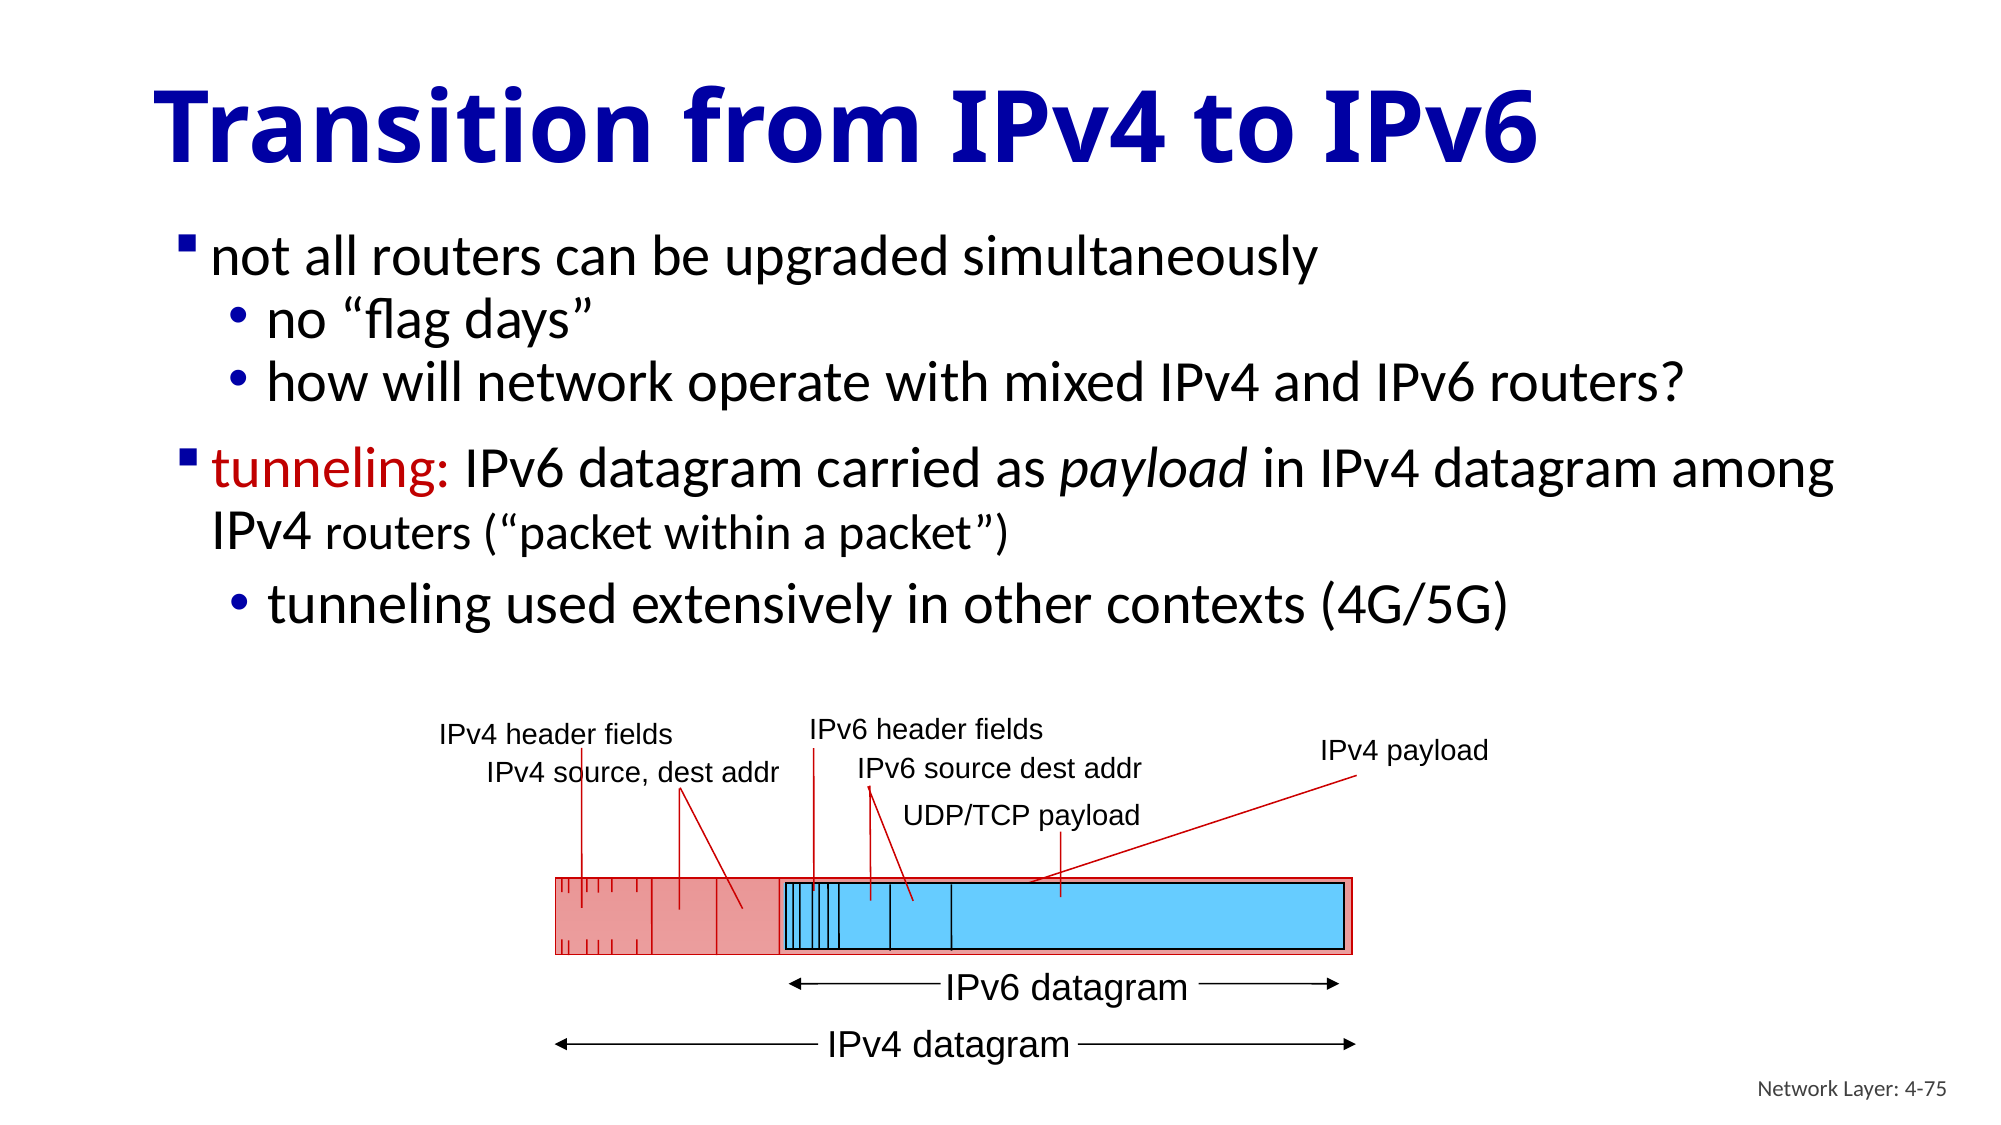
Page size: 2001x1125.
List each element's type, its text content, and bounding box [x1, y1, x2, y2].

title Transition from IPv4 to IPv6 [137, 56, 1863, 204]
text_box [786, 708, 1345, 951]
list not all routers can be upgraded simultaneously no “flag days” how will network operate with mixed IPv4 and IPv6 routers? [137, 226, 1863, 422]
text_box tunneling: IPv6 datagram carried as payload in IPv4 datagram among IPv4 routers (“packet within a packet”) tunneling used extensively in other contexts (4G/5G) [138, 429, 1864, 659]
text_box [424, 707, 1513, 1074]
slide_number Network Layer: 4-75 [1512, 1056, 1963, 1117]
